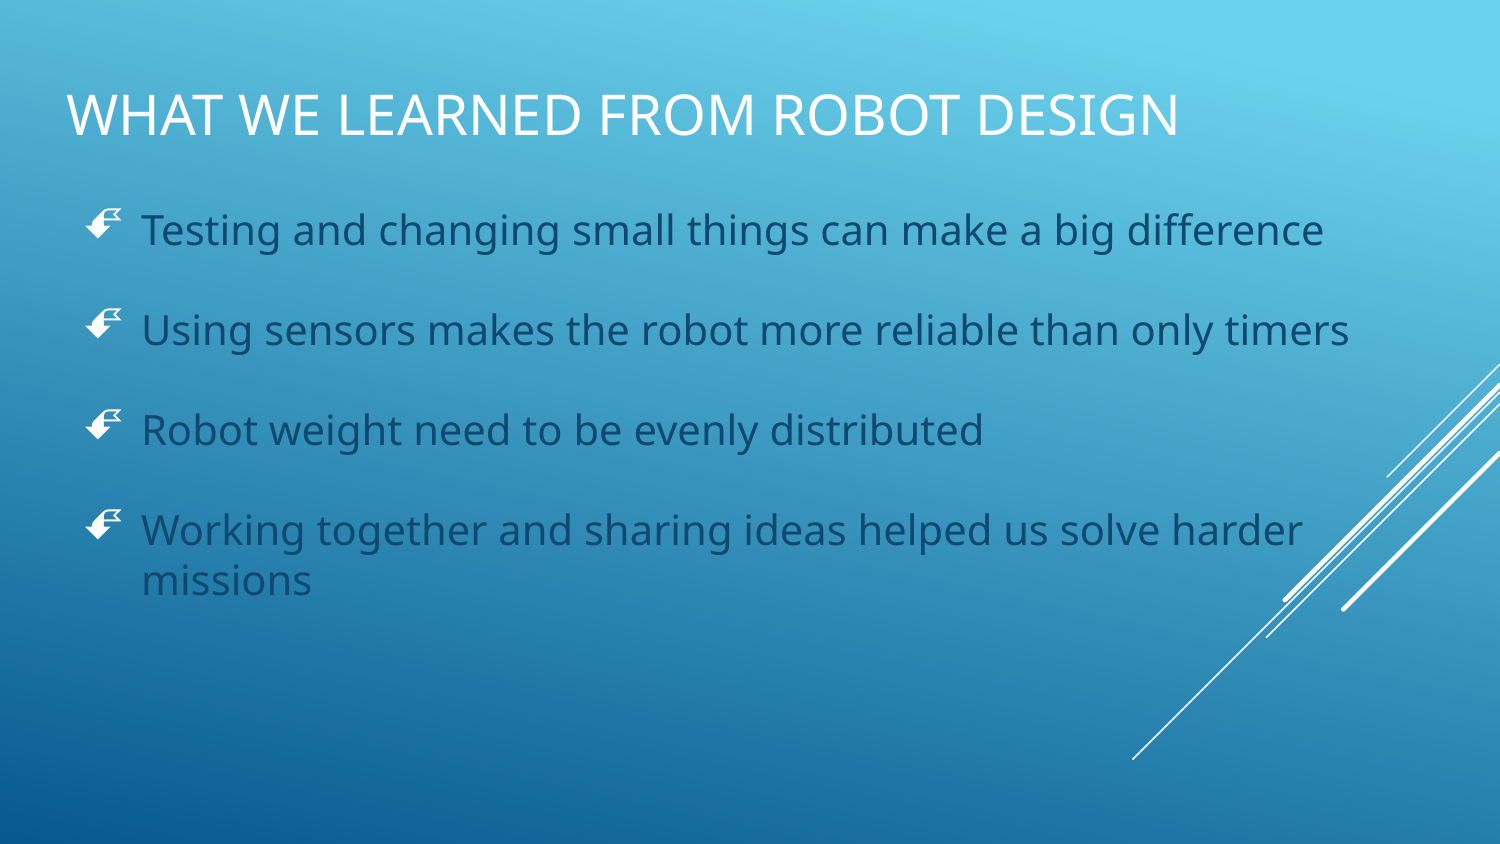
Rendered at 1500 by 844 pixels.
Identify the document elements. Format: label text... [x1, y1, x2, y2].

title What We Learned from Robot Design [51, 64, 1449, 167]
list Testing and changing small things can make a big difference Using sensors makes the robot more reliable than only timers Robot weight need to be evenly distributed Working together and sharing ideas helped us solve harder missions [51, 189, 1449, 750]
